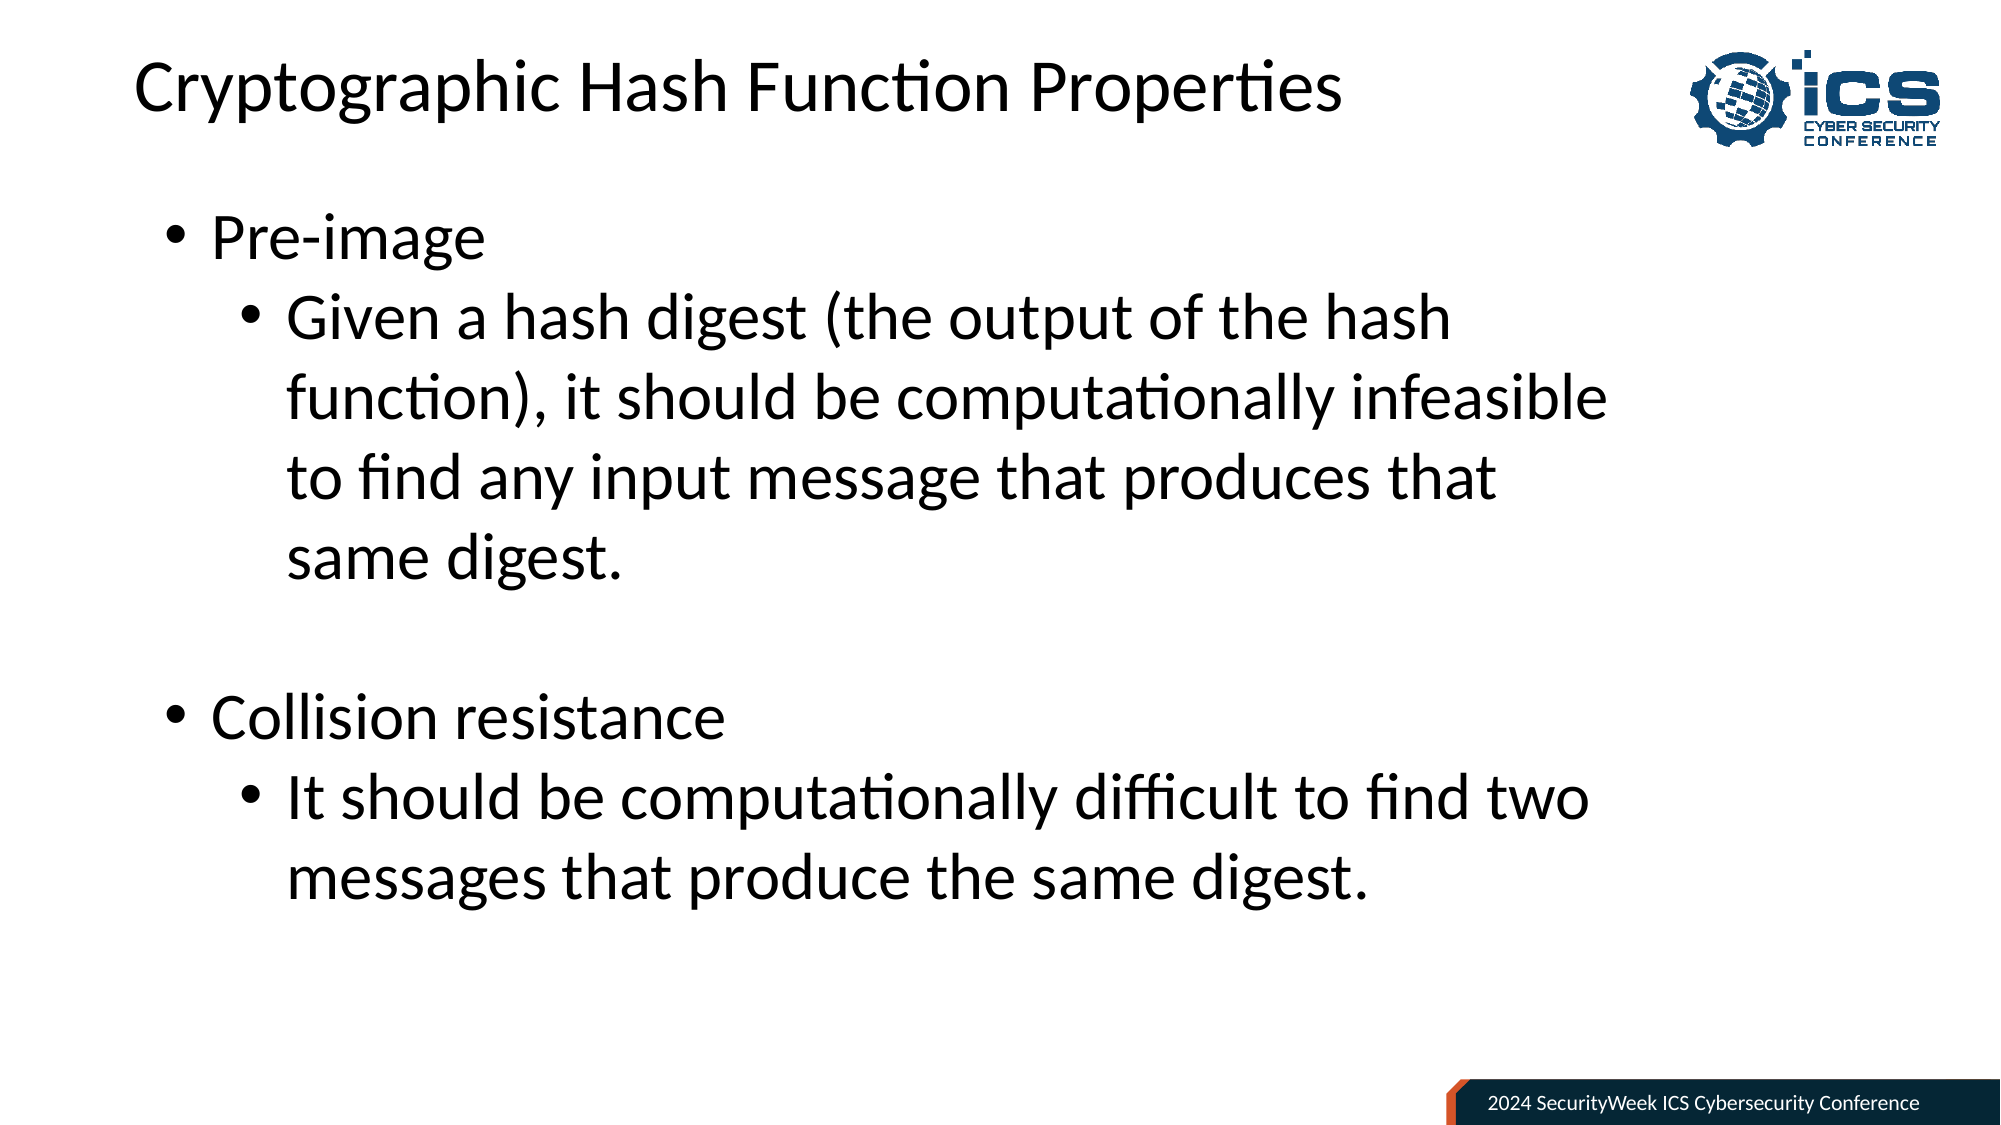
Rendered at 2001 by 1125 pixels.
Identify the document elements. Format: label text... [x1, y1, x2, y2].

picture [1690, 50, 1940, 147]
text_box Pre-image Given a hash digest (the output of the hash function), it should be computationally infeasible to find any input message that produces that same digest. Collision resistance It should be computationally difficult to find two messages that produce the same digest. [149, 185, 1641, 921]
text_box Cryptographic Hash Function Properties [119, 28, 1360, 134]
